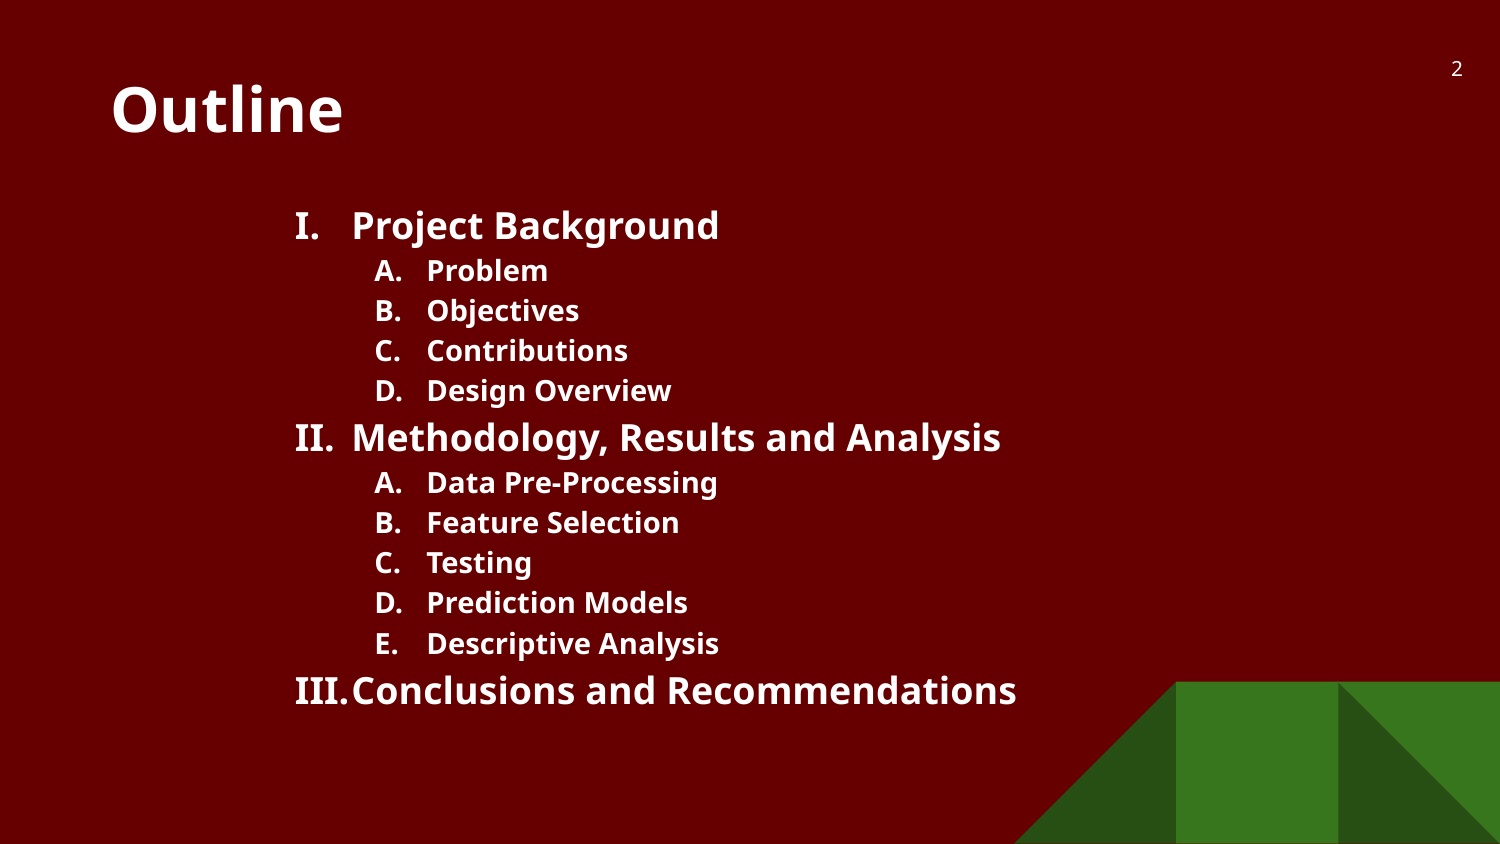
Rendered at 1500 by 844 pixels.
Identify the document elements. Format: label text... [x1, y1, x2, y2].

title Outline [95, 54, 1125, 155]
slide_number ‹#› [1387, 37, 1478, 103]
list Project Background Problem Objectives Contributions Design Overview Methodology, Results and Analysis Data Pre-Processing Feature Selection Testing Prediction Models Descriptive Analysis Conclusions and Recommendations [186, 180, 1034, 727]
